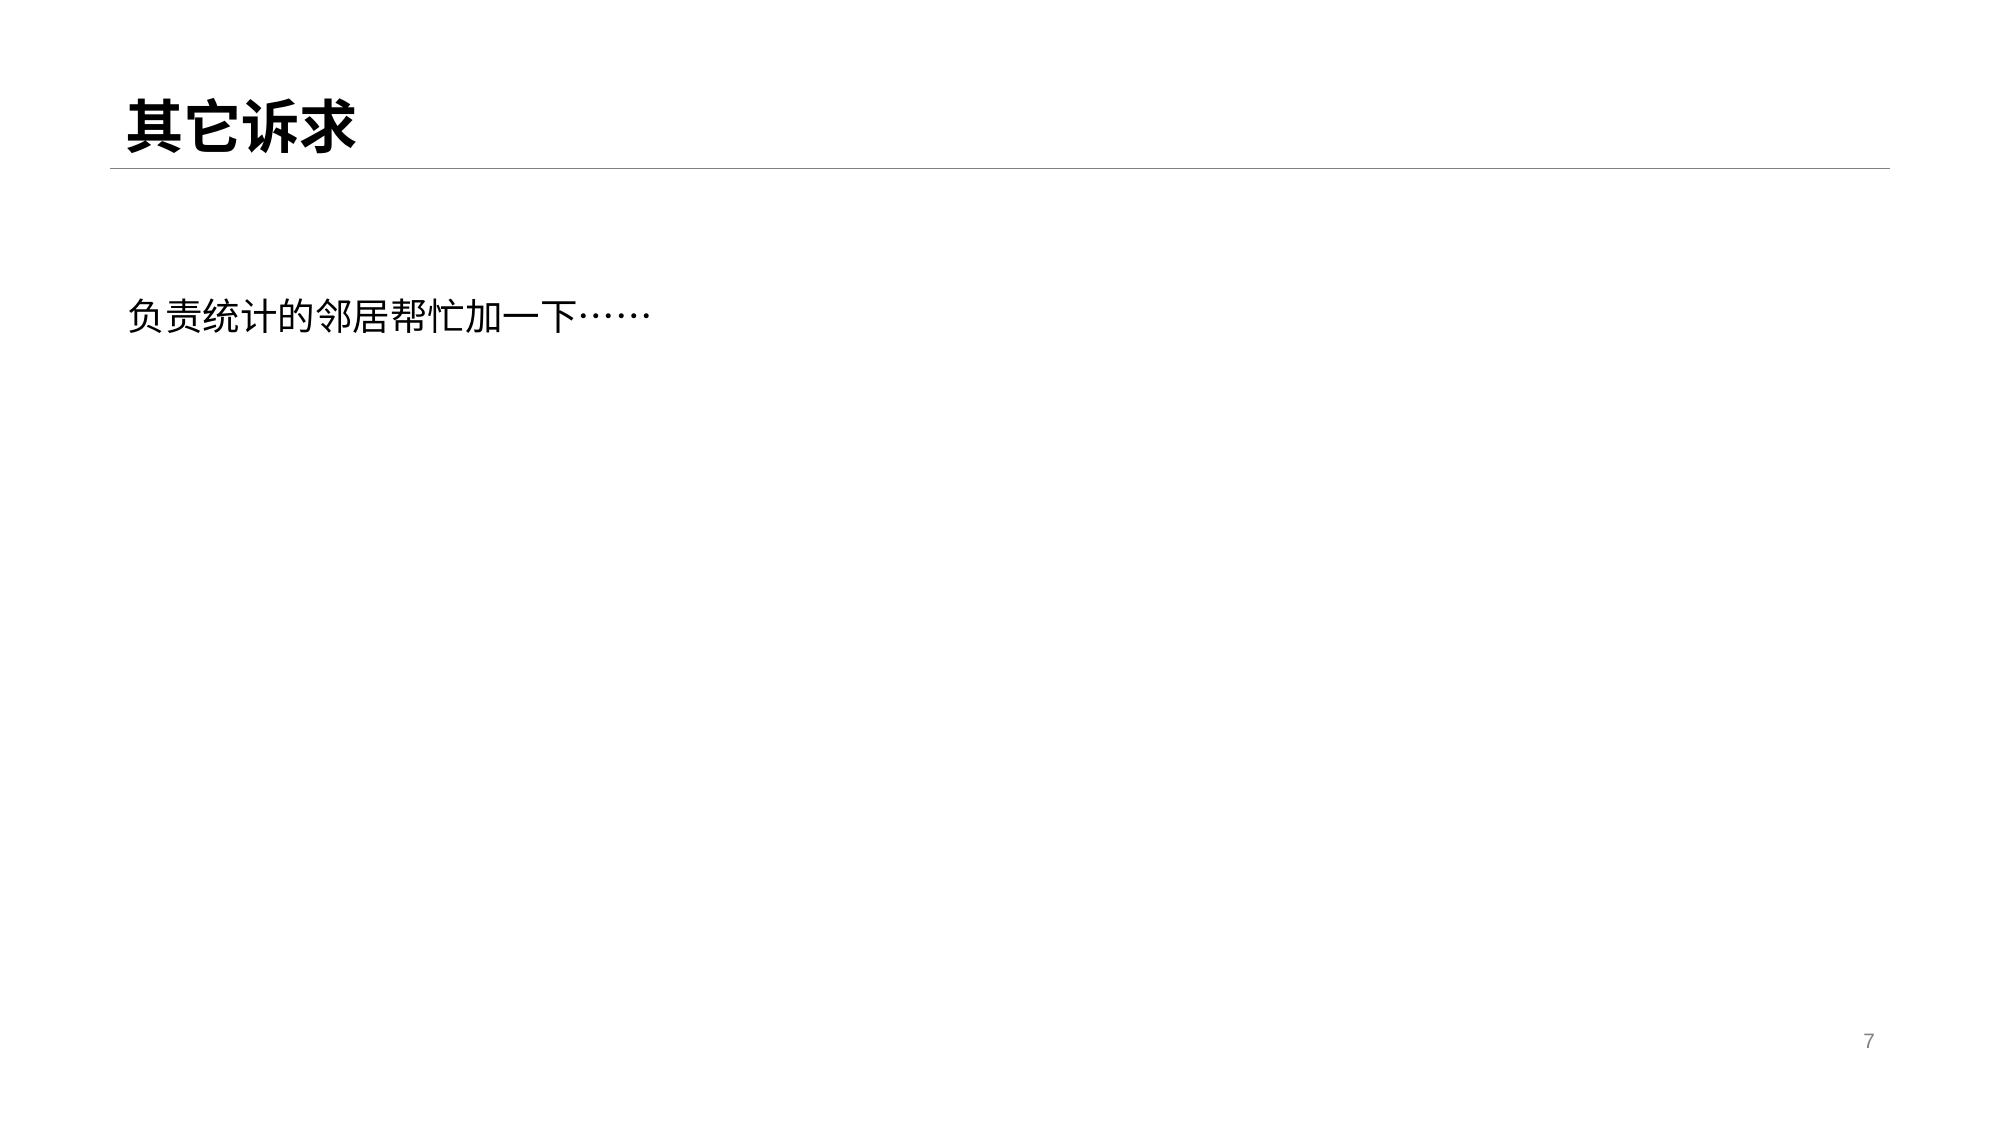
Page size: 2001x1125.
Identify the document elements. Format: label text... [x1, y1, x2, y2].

slide_number 7 [1412, 1023, 1890, 1058]
text_box 负责统计的邻居帮忙加一下…… [112, 285, 668, 346]
title 其它诉求 [109, 0, 1890, 169]
